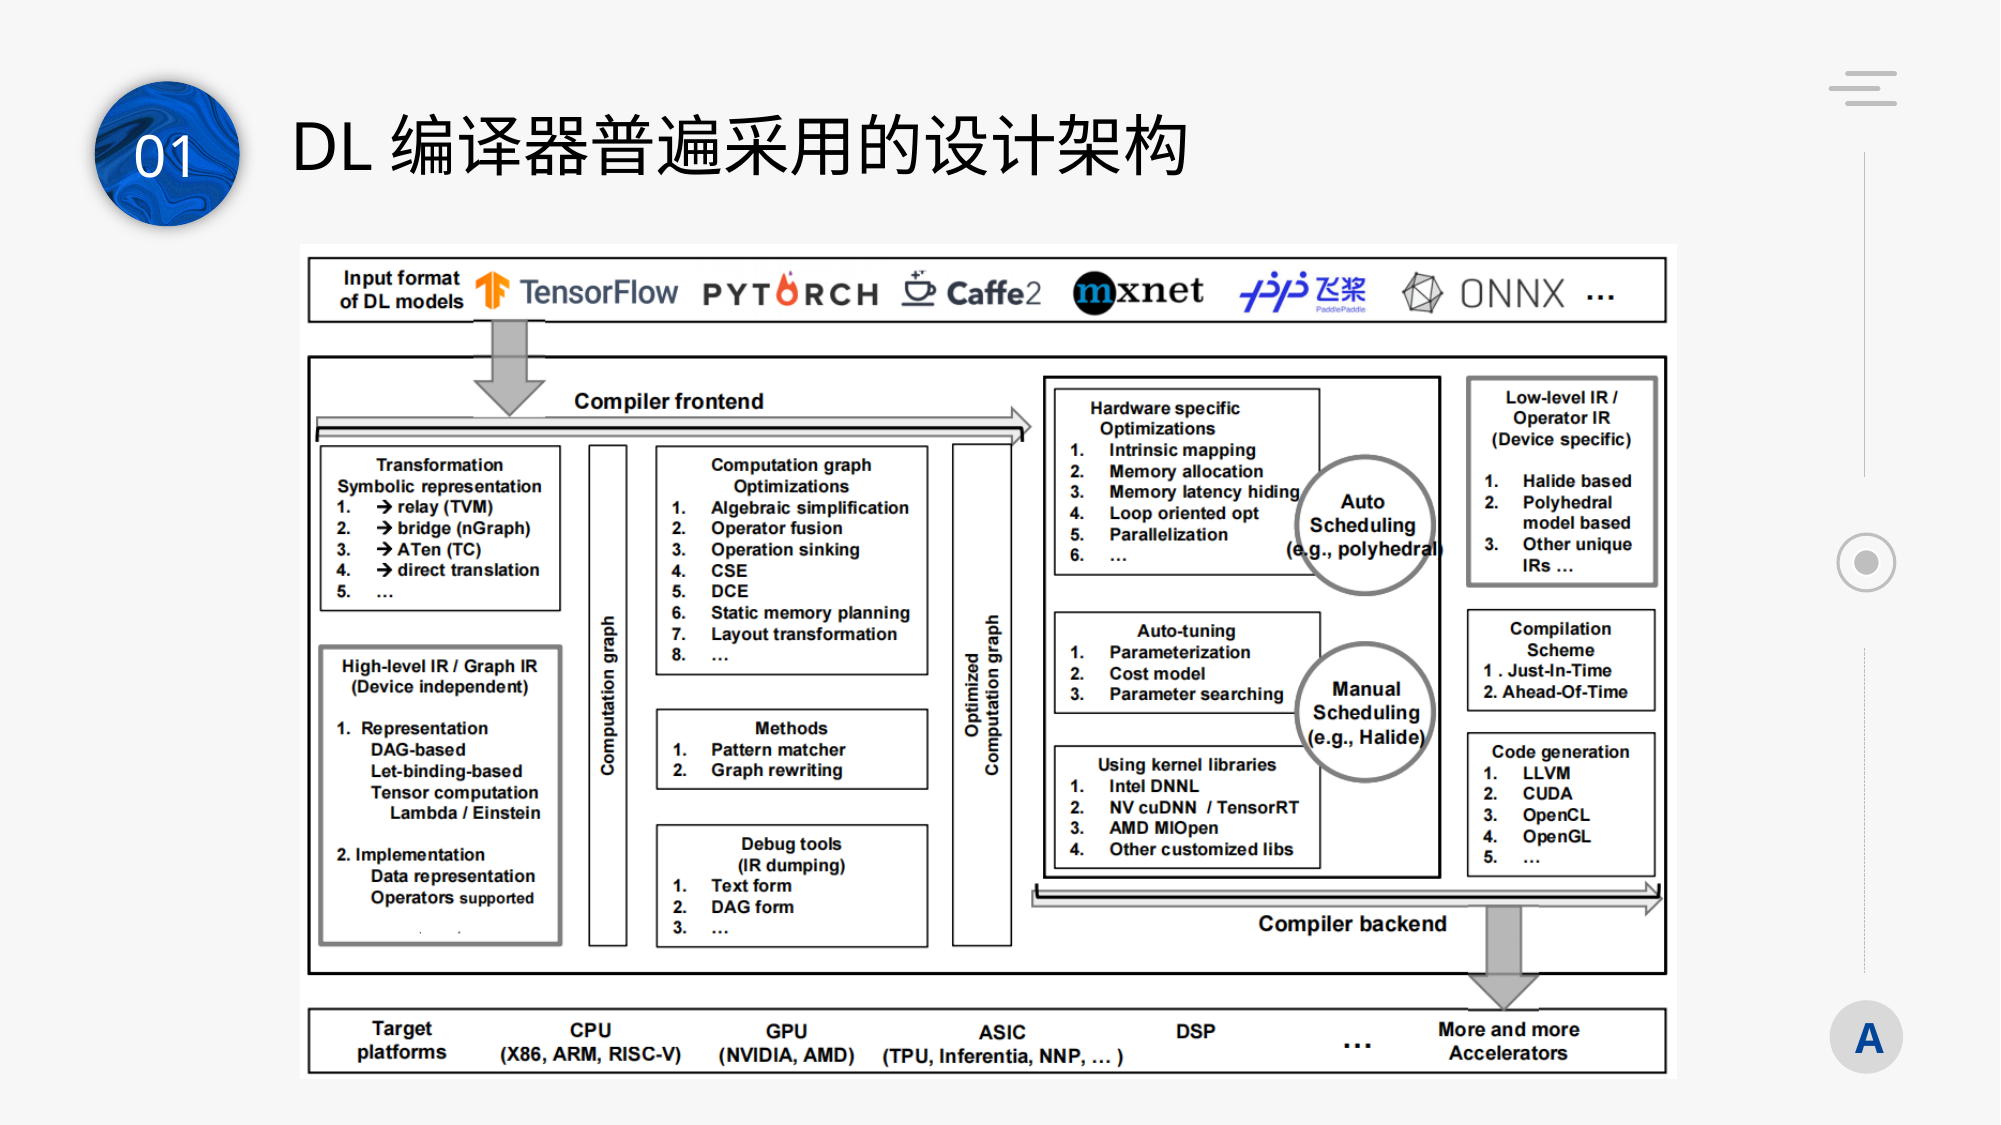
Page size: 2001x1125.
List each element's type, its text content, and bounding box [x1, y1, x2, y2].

picture [300, 243, 1677, 1079]
text_box DL编译器普遍采用的设计架构 [275, 96, 1206, 192]
text_box A [1828, 999, 1905, 1075]
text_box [1830, 73, 1895, 104]
picture [76, 63, 258, 244]
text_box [1837, 534, 1895, 591]
